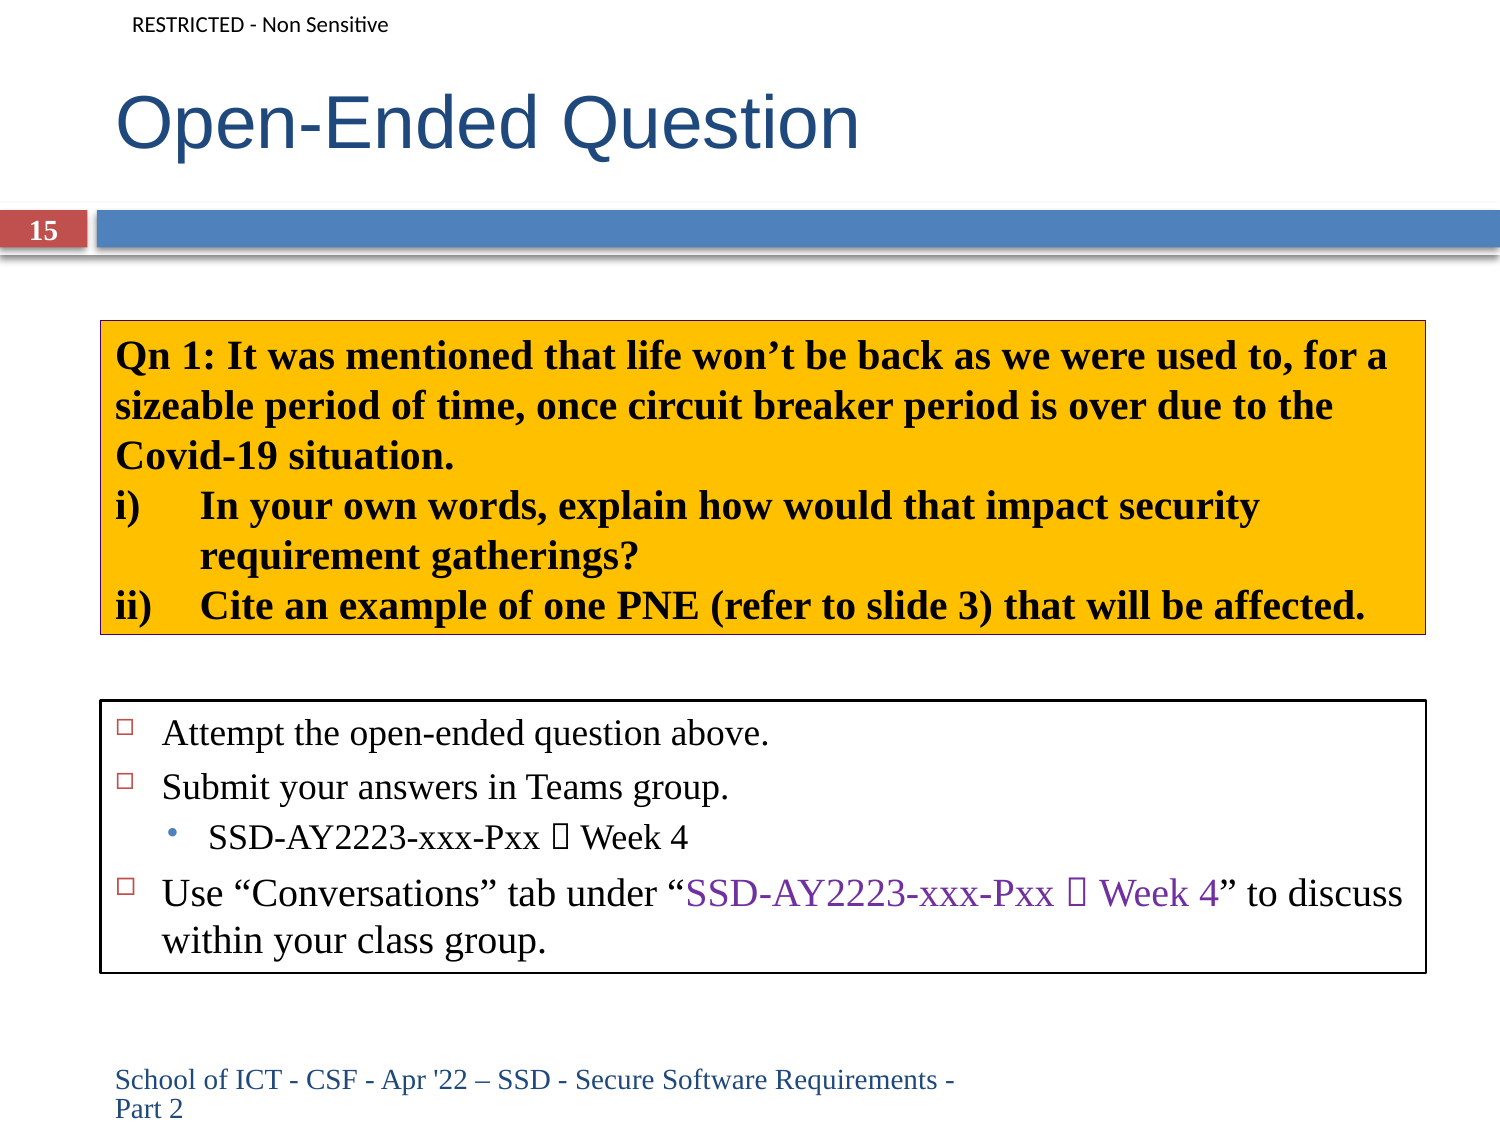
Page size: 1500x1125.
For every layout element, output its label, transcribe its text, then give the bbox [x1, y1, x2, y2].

list Attempt the open-ended question above. Submit your answers in Teams group. SSD-AY2223-xxx-Pxx  Week 4 Use “Conversations” tab under “SSD-AY2223-xxx-Pxx  Week 4” to discuss within your class group. [100, 700, 1427, 974]
slide_number 15 [0, 208, 88, 249]
title Open-Ended Question [100, 37, 1438, 200]
footer School of ICT - CSF - Apr '22 – SSD - Secure Software Requirements - Part 2 [99, 1048, 990, 1108]
text_box Qn 1: It was mentioned that life won’t be back as we were used to, for a sizeable period of time, once circuit breaker period is over due to the Covid-19 situation. In your own words, explain how would that impact security requirement gatherings? Cite an example of one PNE (refer to slide 3) that will be affected. [100, 320, 1426, 635]
